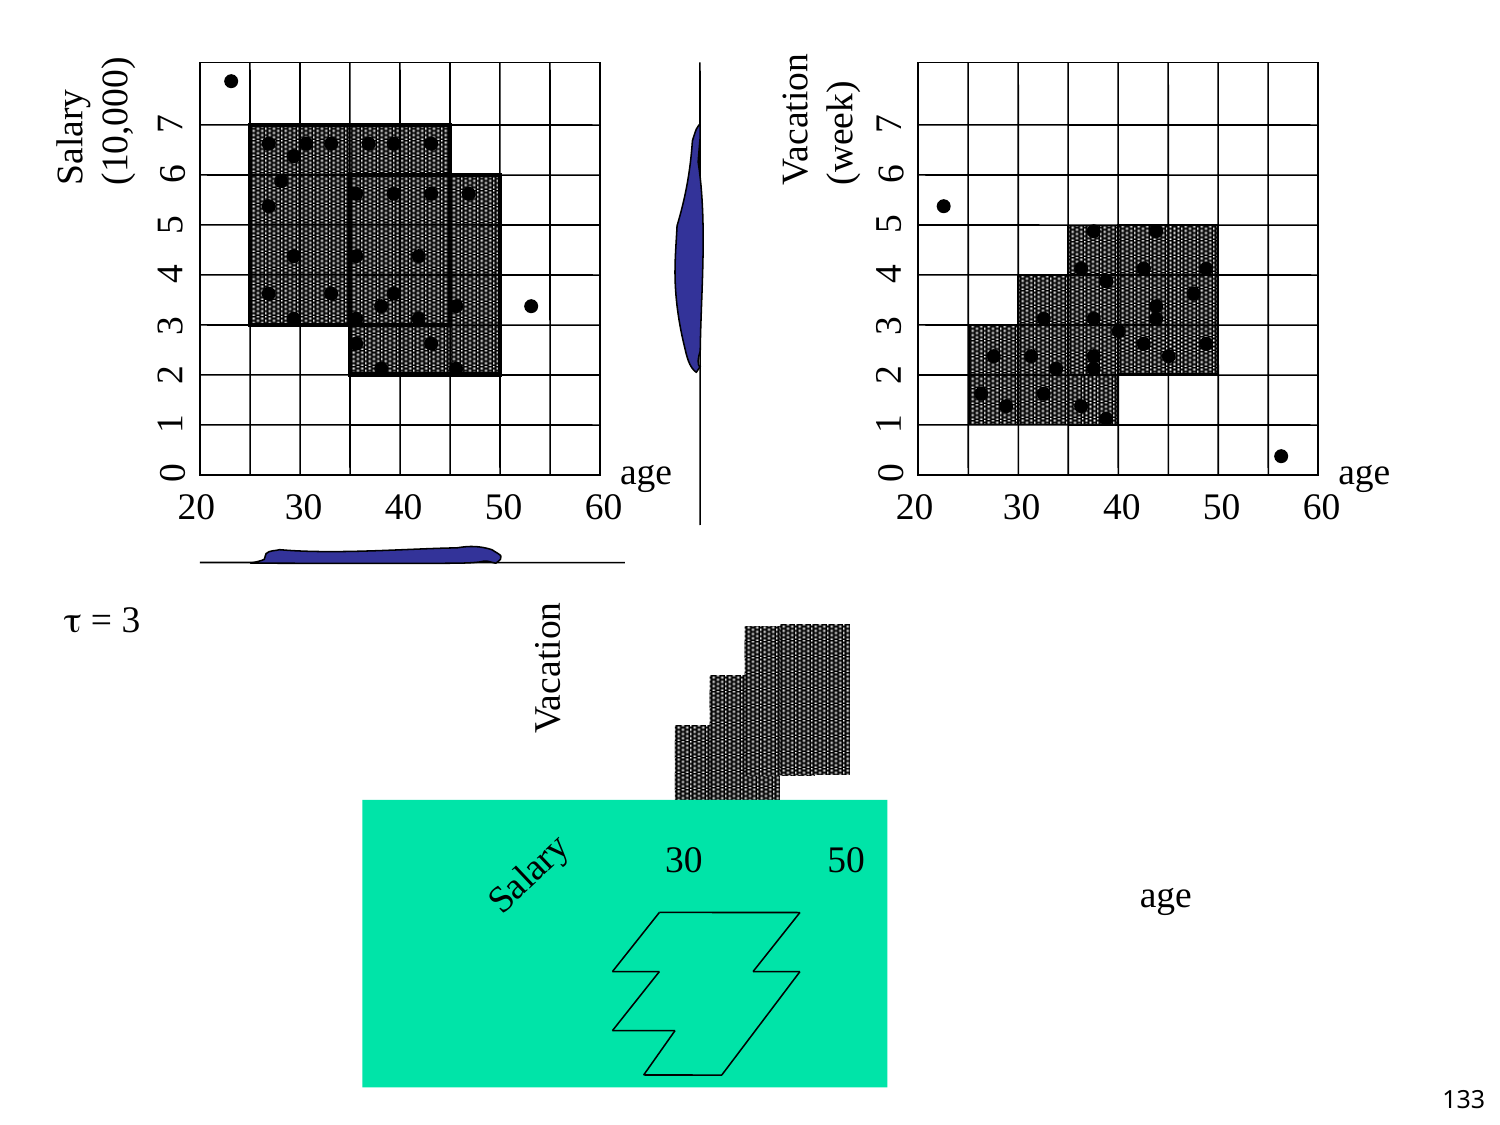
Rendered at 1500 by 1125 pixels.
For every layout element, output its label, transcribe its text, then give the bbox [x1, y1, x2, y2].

text_box [349, 174, 500, 375]
text_box 1 [137, 400, 198, 449]
text_box [500, 225, 550, 275]
text_box [551, 225, 600, 275]
text_box [251, 325, 300, 374]
text_box [551, 326, 600, 425]
text_box [250, 546, 501, 564]
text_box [762, 26, 1406, 536]
text_box [500, 276, 550, 325]
text_box 4 [137, 250, 198, 299]
text_box [301, 62, 349, 124]
text_box [401, 425, 450, 475]
text_box [200, 62, 249, 124]
text_box [550, 126, 600, 175]
text_box [350, 62, 399, 124]
text_box 2 [137, 351, 198, 400]
text_box [550, 62, 600, 125]
text_box [351, 425, 400, 475]
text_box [362, 574, 1208, 1088]
text_box [551, 426, 600, 475]
text_box [224, 74, 238, 88]
text_box  = 3 [50, 587, 225, 648]
text_box [301, 425, 350, 475]
text_box [249, 125, 450, 325]
text_box 5 [137, 200, 198, 249]
text_box 3 [137, 301, 198, 350]
text_box [675, 123, 704, 373]
text_box [200, 125, 249, 174]
text_box [500, 326, 550, 374]
text_box 6 [139, 150, 200, 199]
text_box 30 [270, 474, 338, 535]
text_box [500, 62, 549, 125]
text_box [200, 225, 249, 274]
text_box [250, 62, 300, 124]
text_box [451, 62, 499, 174]
text_box [524, 299, 538, 313]
text_box age [605, 439, 688, 500]
text_box 50 [470, 474, 538, 535]
text_box [501, 426, 550, 475]
text_box [200, 175, 249, 224]
text_box [501, 375, 550, 425]
text_box [200, 375, 250, 424]
text_box [451, 375, 500, 475]
text_box [251, 425, 300, 475]
text_box [500, 126, 549, 175]
text_box 40 [370, 474, 438, 535]
text_box [351, 375, 400, 424]
text_box 0 [139, 448, 200, 498]
text_box [401, 375, 450, 424]
text_box [500, 176, 600, 224]
text_box [200, 275, 249, 324]
text_box [551, 276, 600, 325]
text_box [200, 325, 250, 374]
text_box [200, 425, 250, 475]
text_box 7 [137, 100, 198, 149]
text_box 133 [1187, 1062, 1500, 1125]
text_box 20 [162, 474, 230, 535]
text_box [400, 62, 450, 124]
text_box [251, 375, 300, 424]
text_box 60 [570, 474, 638, 535]
text_box [301, 325, 349, 374]
text_box [301, 375, 350, 424]
text_box Salary (10,000) [37, 26, 143, 201]
